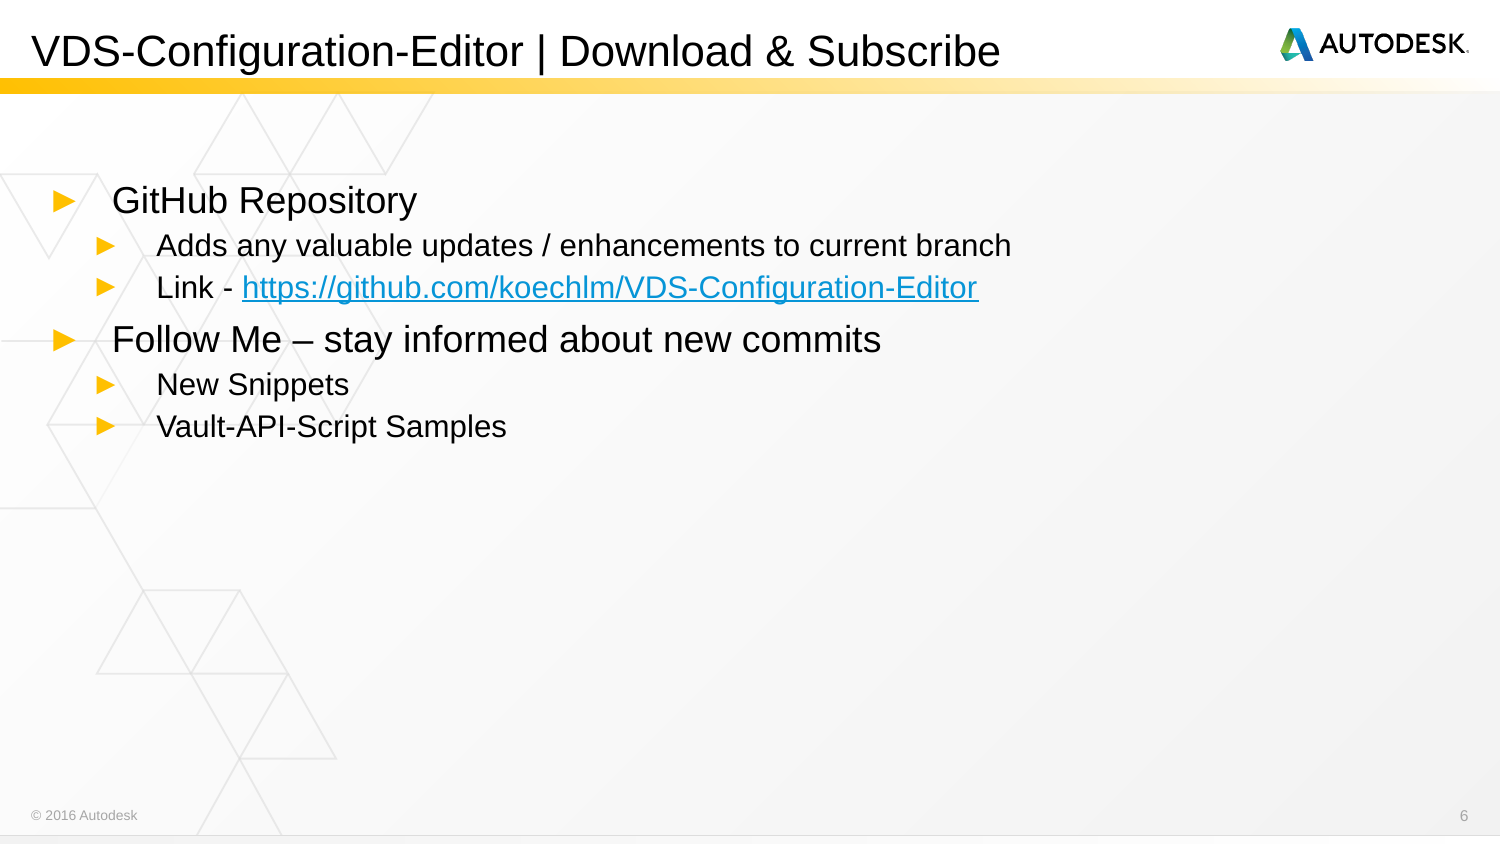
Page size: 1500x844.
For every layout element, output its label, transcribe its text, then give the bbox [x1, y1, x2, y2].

picture [1280, 28, 1469, 61]
list GitHub Repository Adds any valuable updates / enhancements to current branch Link - https://github.com/koechlm/VDS-Configuration-Editor Follow Me – stay informed about new commits New Snippets Vault-API-Script Samples [31, 174, 1460, 790]
list VDS-Configuration-Editor | Download & Subscribe [31, 10, 1263, 79]
